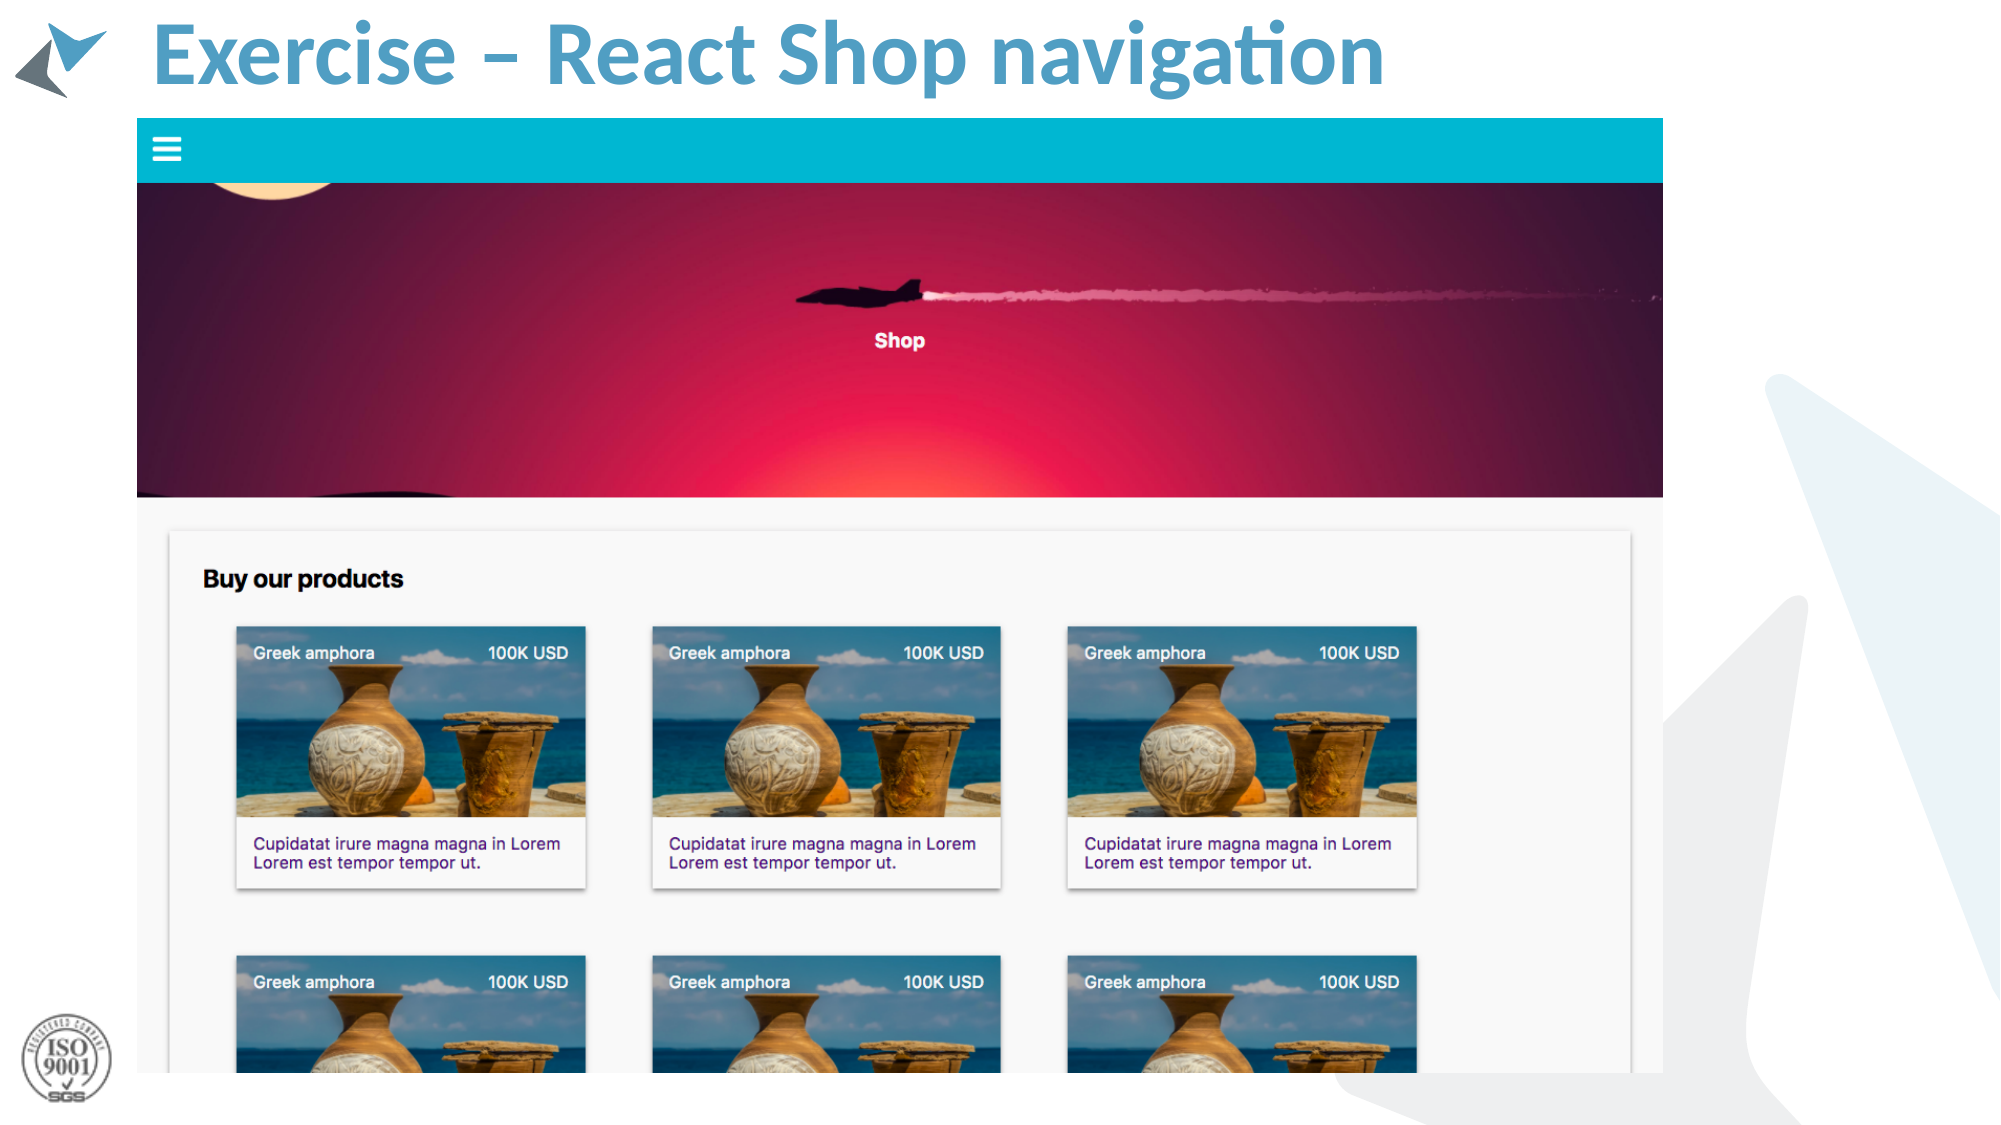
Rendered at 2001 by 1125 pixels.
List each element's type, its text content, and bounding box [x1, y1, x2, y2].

picture [137, 118, 1663, 1073]
picture [20, 1011, 115, 1106]
title Exercise – React Shop navigation [137, 0, 1838, 119]
